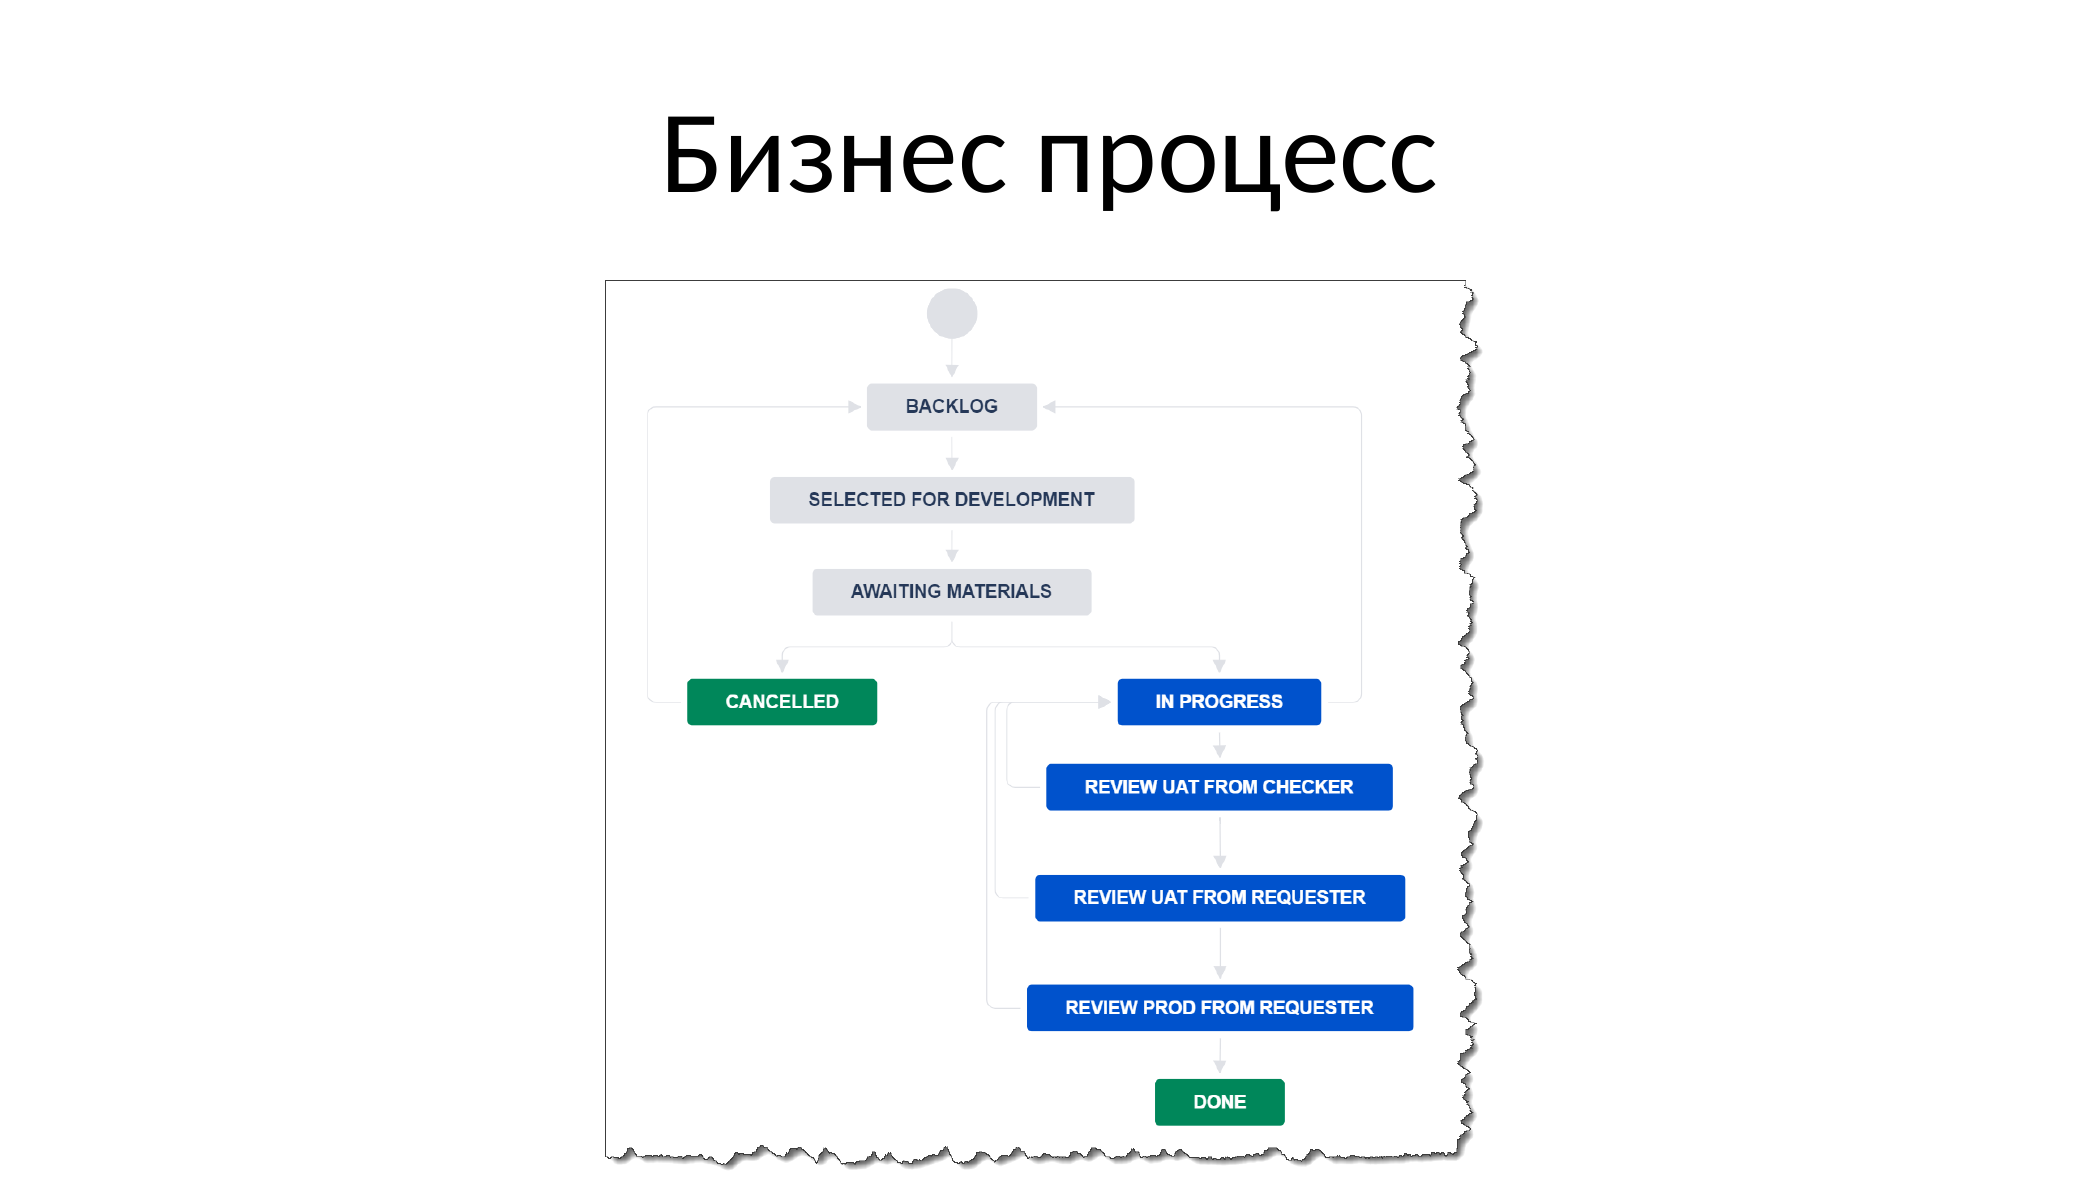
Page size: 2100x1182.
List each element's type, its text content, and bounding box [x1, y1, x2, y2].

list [604, 280, 1496, 1182]
title Бизнес процесс [105, 47, 1995, 245]
